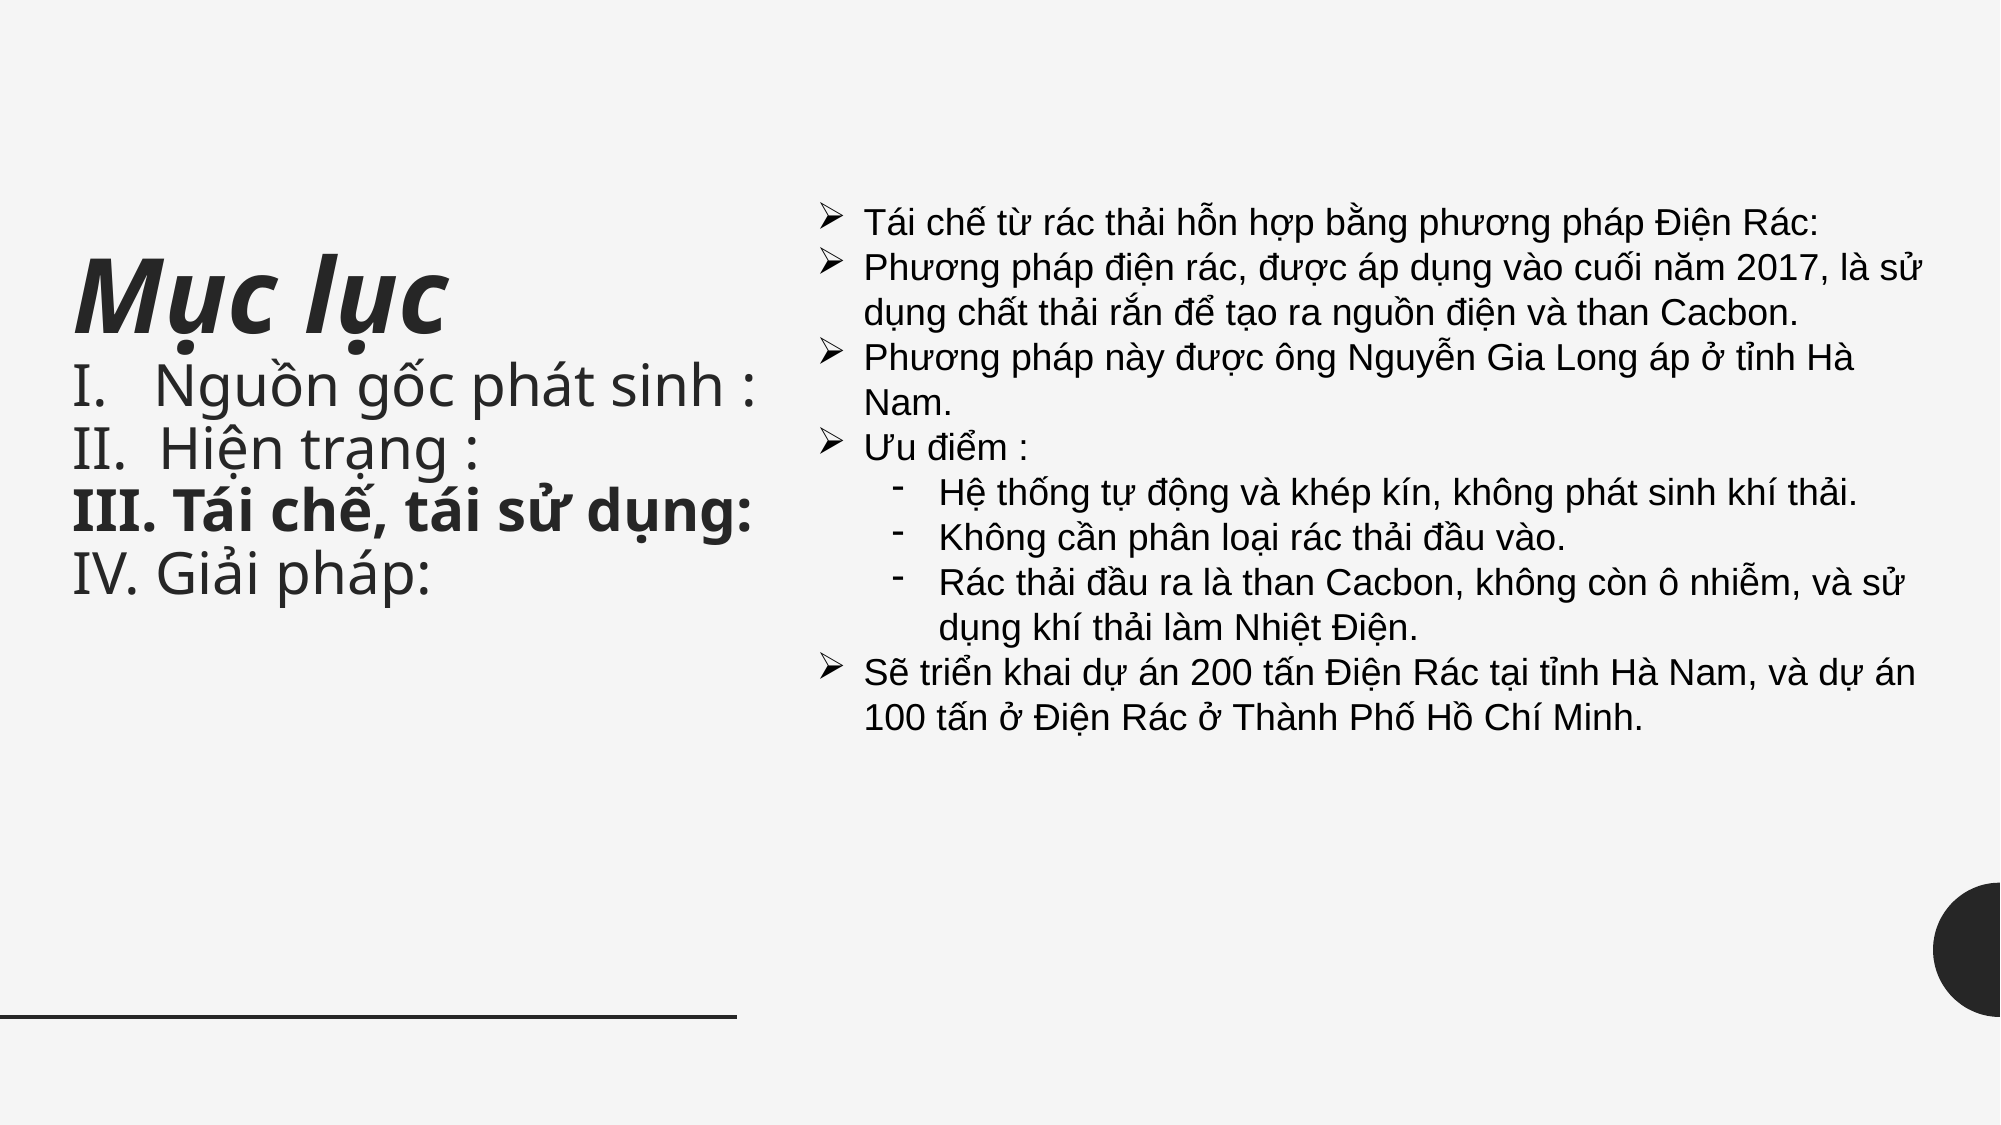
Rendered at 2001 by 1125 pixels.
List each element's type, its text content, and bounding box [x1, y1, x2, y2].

text_box Mục lục I. Nguồn gốc phát sinh : II. Hiện trạng : III. Tái chế, tái sử dụng: IV. Giải pháp: [57, 235, 802, 905]
text_box Tái chế từ rác thải hỗn hợp bằng phương pháp Điện Rác: Phương pháp điện rác, được áp dụng vào cuối năm 2017, là sử dụng chất thải rắn để tạo ra nguồn điện và than Cacbon. Phương pháp này được ông Nguyễn Gia Long áp ở tỉnh Hà Nam. Ưu điểm : Hệ thống tự động và khép kín, không phát sinh khí thải. Không cần phân loại rác thải đầu vào. Rác thải đầu ra là than Cacbon, không còn ô nhiễm, và sử dụng khí thải làm Nhiệt Điện. Sẽ triển khai dự án 200 tấn Điện Rác tại tỉnh Hà Nam, và dự án 100 tấn ở Điện Rác ở Thành Phố Hồ Chí Minh. [802, 146, 1952, 926]
